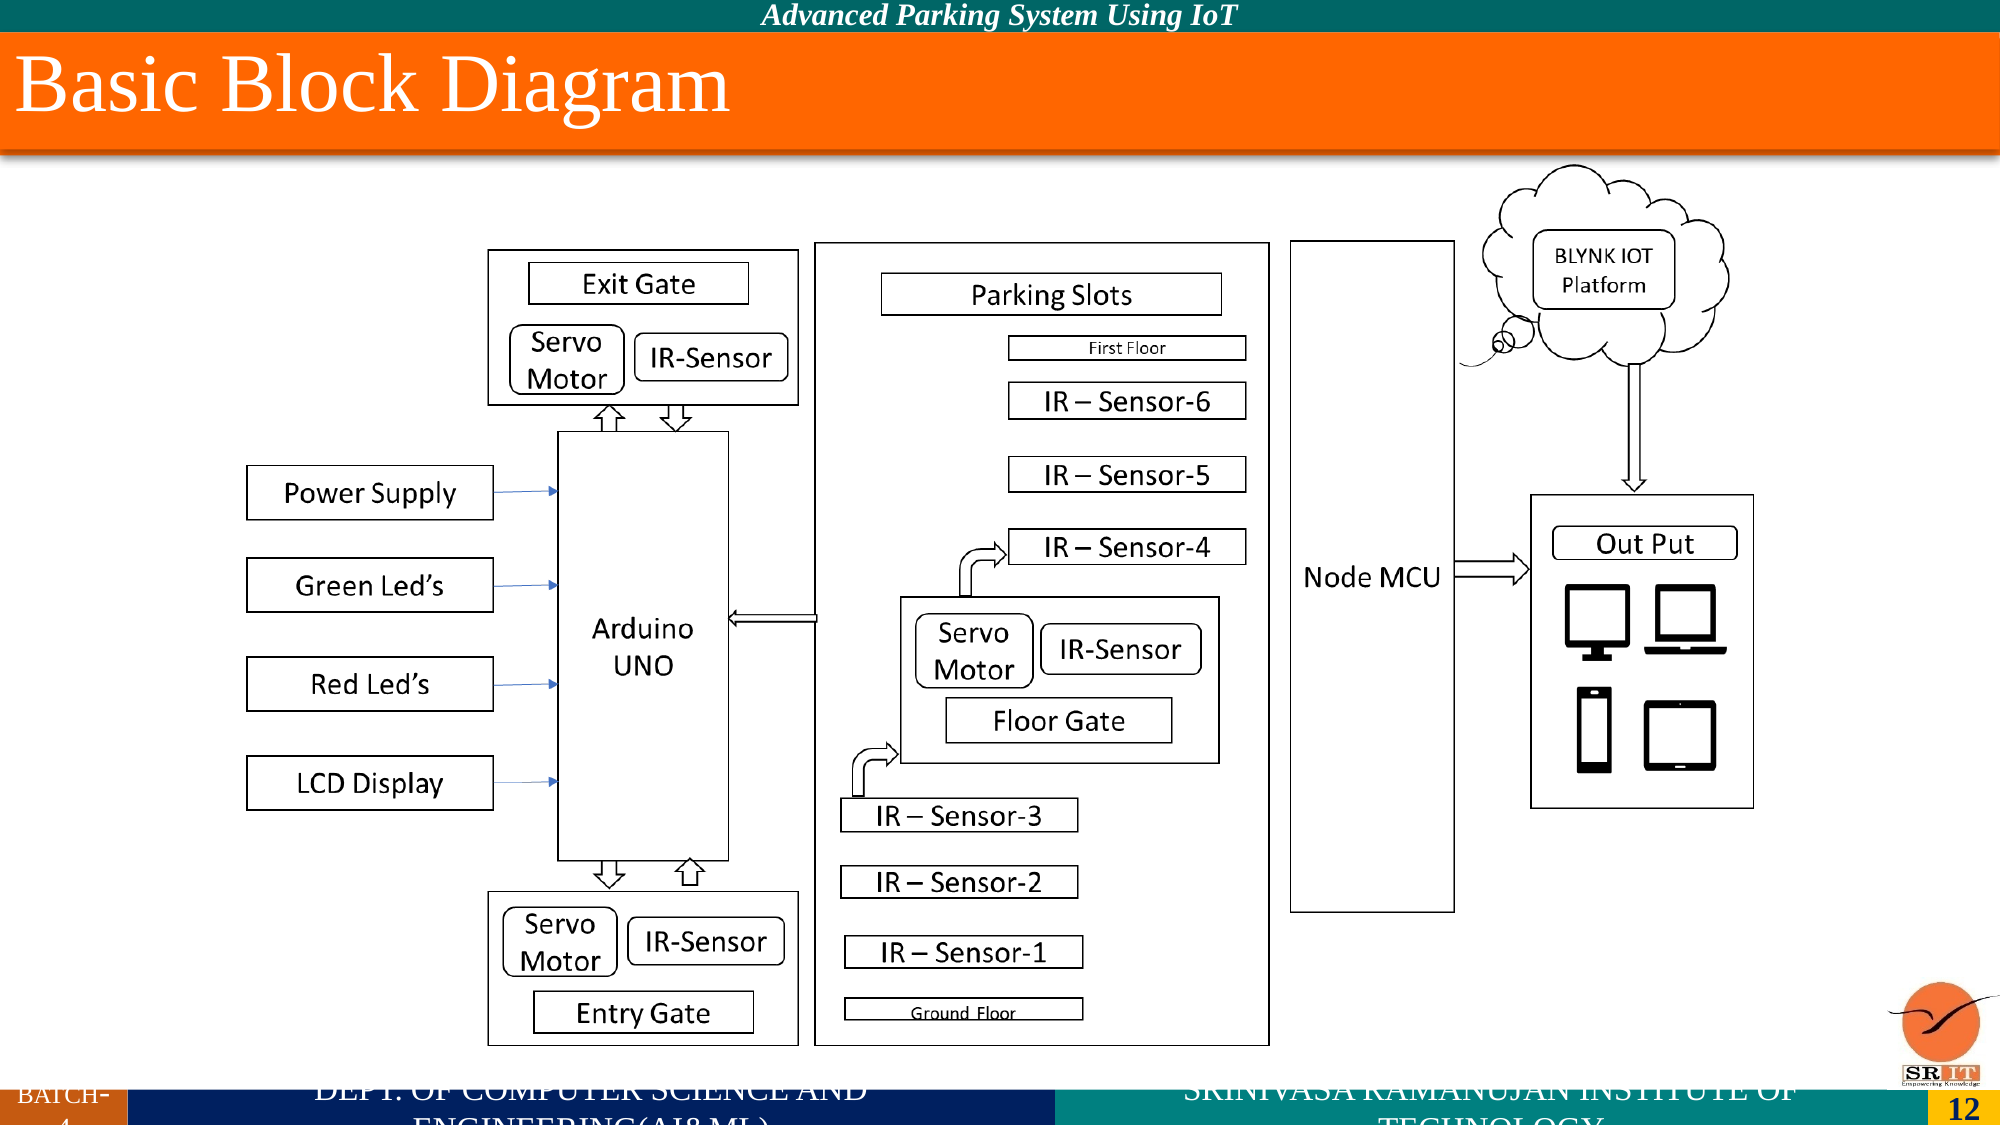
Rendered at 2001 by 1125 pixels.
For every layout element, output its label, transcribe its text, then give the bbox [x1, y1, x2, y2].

picture [1887, 977, 2000, 1090]
title Basic Block Diagram [0, 32, 2000, 150]
picture [245, 164, 1754, 1051]
